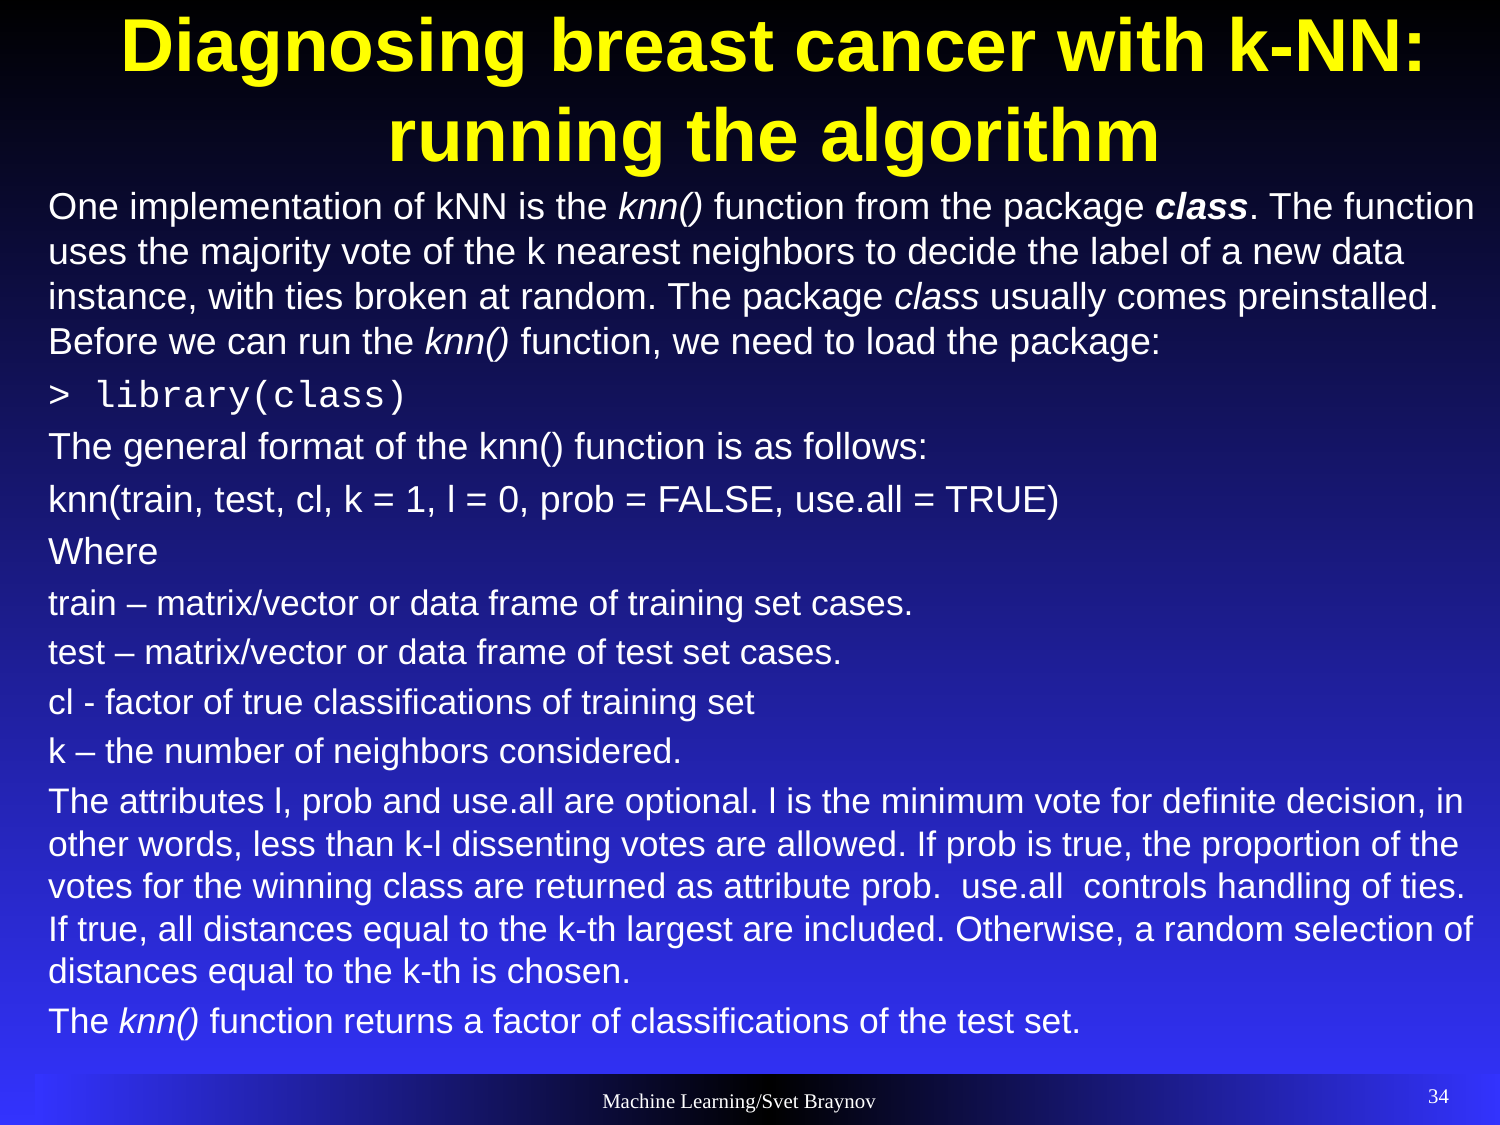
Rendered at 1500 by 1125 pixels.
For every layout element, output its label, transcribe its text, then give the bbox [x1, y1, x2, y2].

slide_number 34 [1413, 1074, 1500, 1125]
title Diagnosing breast cancer with k-NN: running the algorithm [87, 37, 1463, 174]
list One implementation of kNN is the knn() function from the package class. The function uses the majority vote of the k nearest neighbors to decide the label of a new data instance, with ties broken at random. The package class usually comes preinstalled. Before we can run the knn() function, we need to load the package: > library(class) The general format of the knn() function is as follows: knn(train, test, cl, k = 1, l = 0, prob = FALSE, use.all = TRUE) Where train – matrix/vector or data frame of training set cases. test – matrix/vector or data frame of test set cases. cl - factor of true classifications of training set k – the number of neighbors considered. The attributes l, prob and use.all are optional. l is the minimum vote for definite decision, in other words, less than k-l dissenting votes are allowed. If prob is true, the proportion of the votes for the winning class are returned as attribute prob. use.all controls handling of ties. If true, all distances equal to the k-th largest are included. Otherwise, a random selection of distances equal to the k-th is chosen. The knn() function returns a factor of classifications of the test set. [32, 174, 1500, 851]
